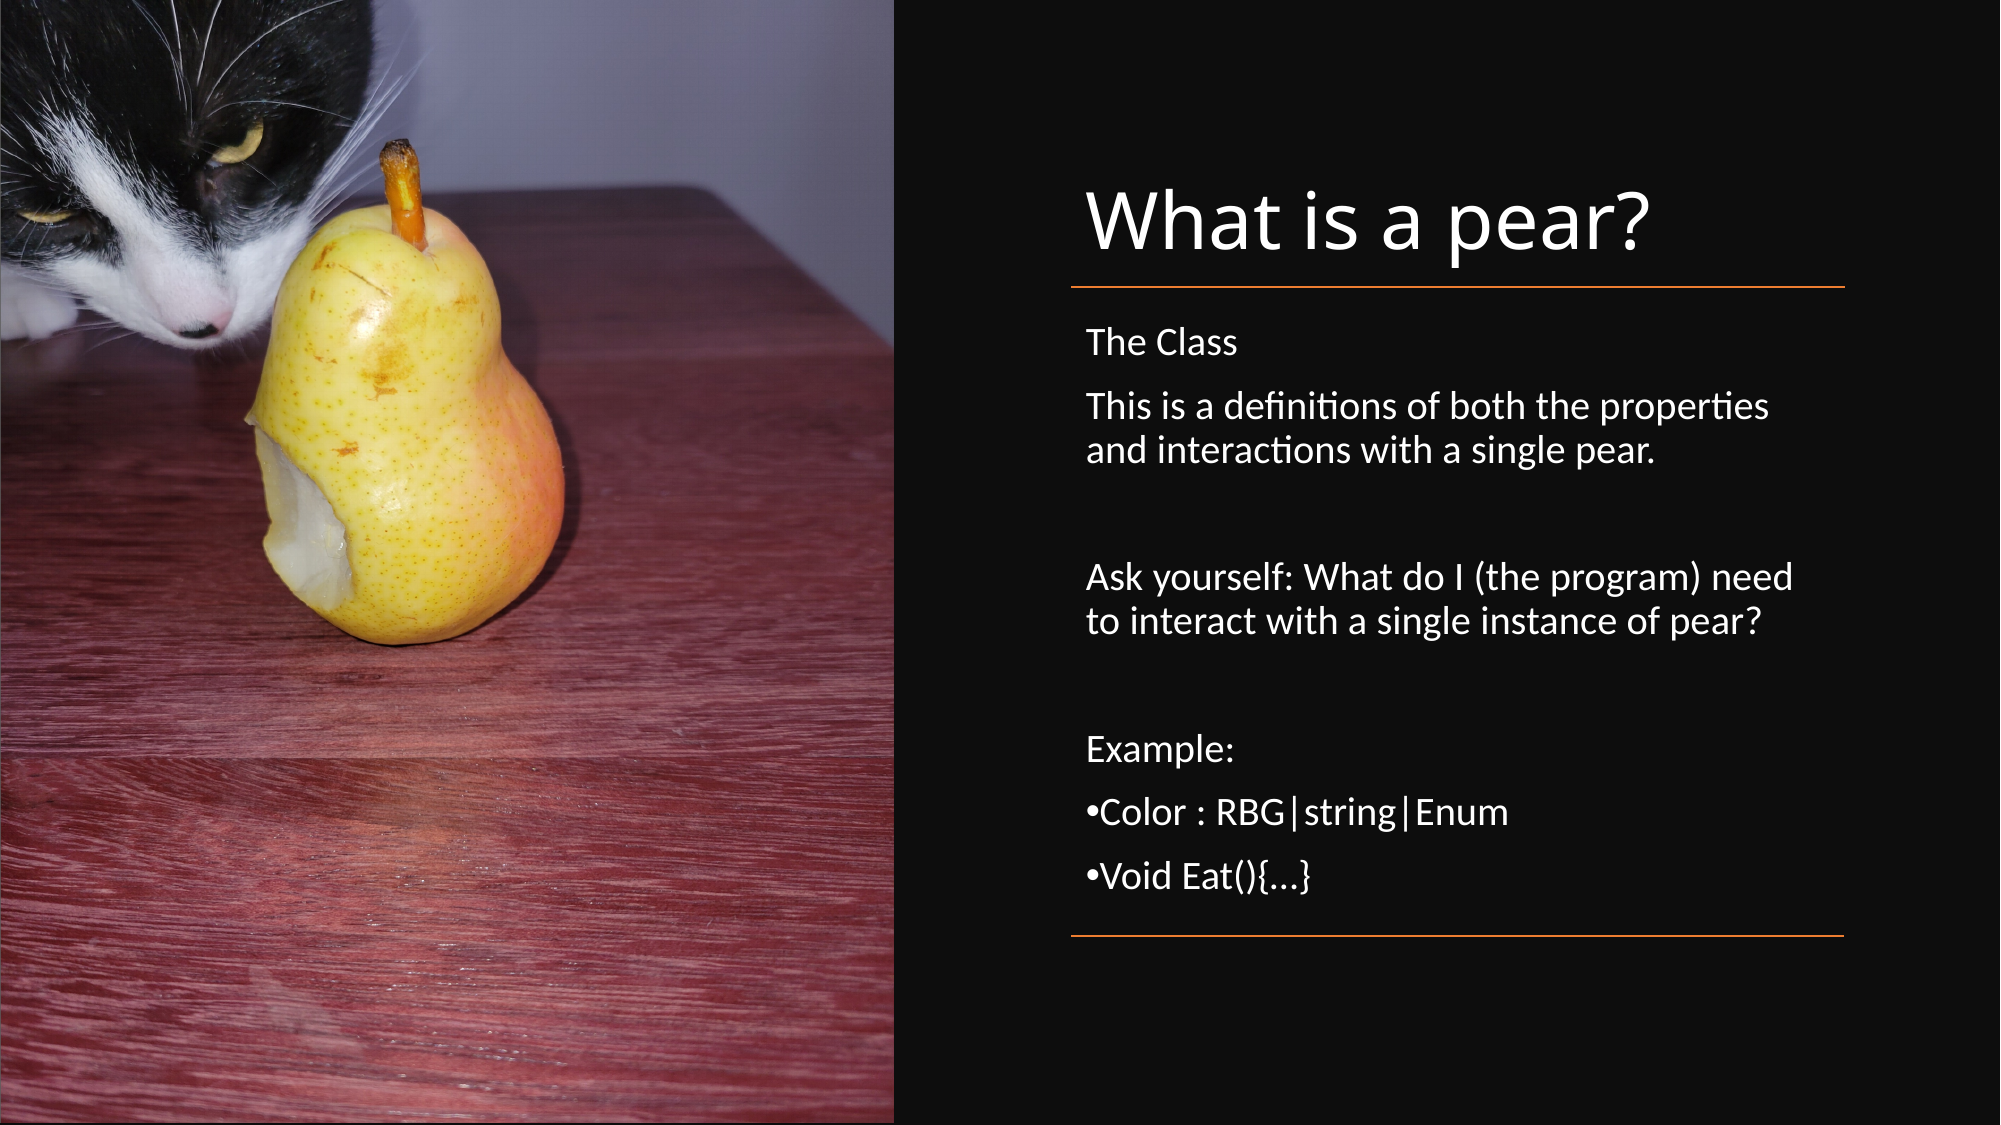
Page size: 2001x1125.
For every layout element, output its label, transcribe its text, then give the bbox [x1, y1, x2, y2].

title What is a pear? [1070, 73, 1845, 275]
list The Class This is a definitions of both the properties and interactions with a single pear. Ask yourself: What do I (the program) need to interact with a single instance of pear? Example: Color : RBG|string|Enum Void Eat(){…} [1070, 313, 1845, 912]
picture [0, 0, 1009, 1122]
text_box [0, 0, 2000, 1125]
